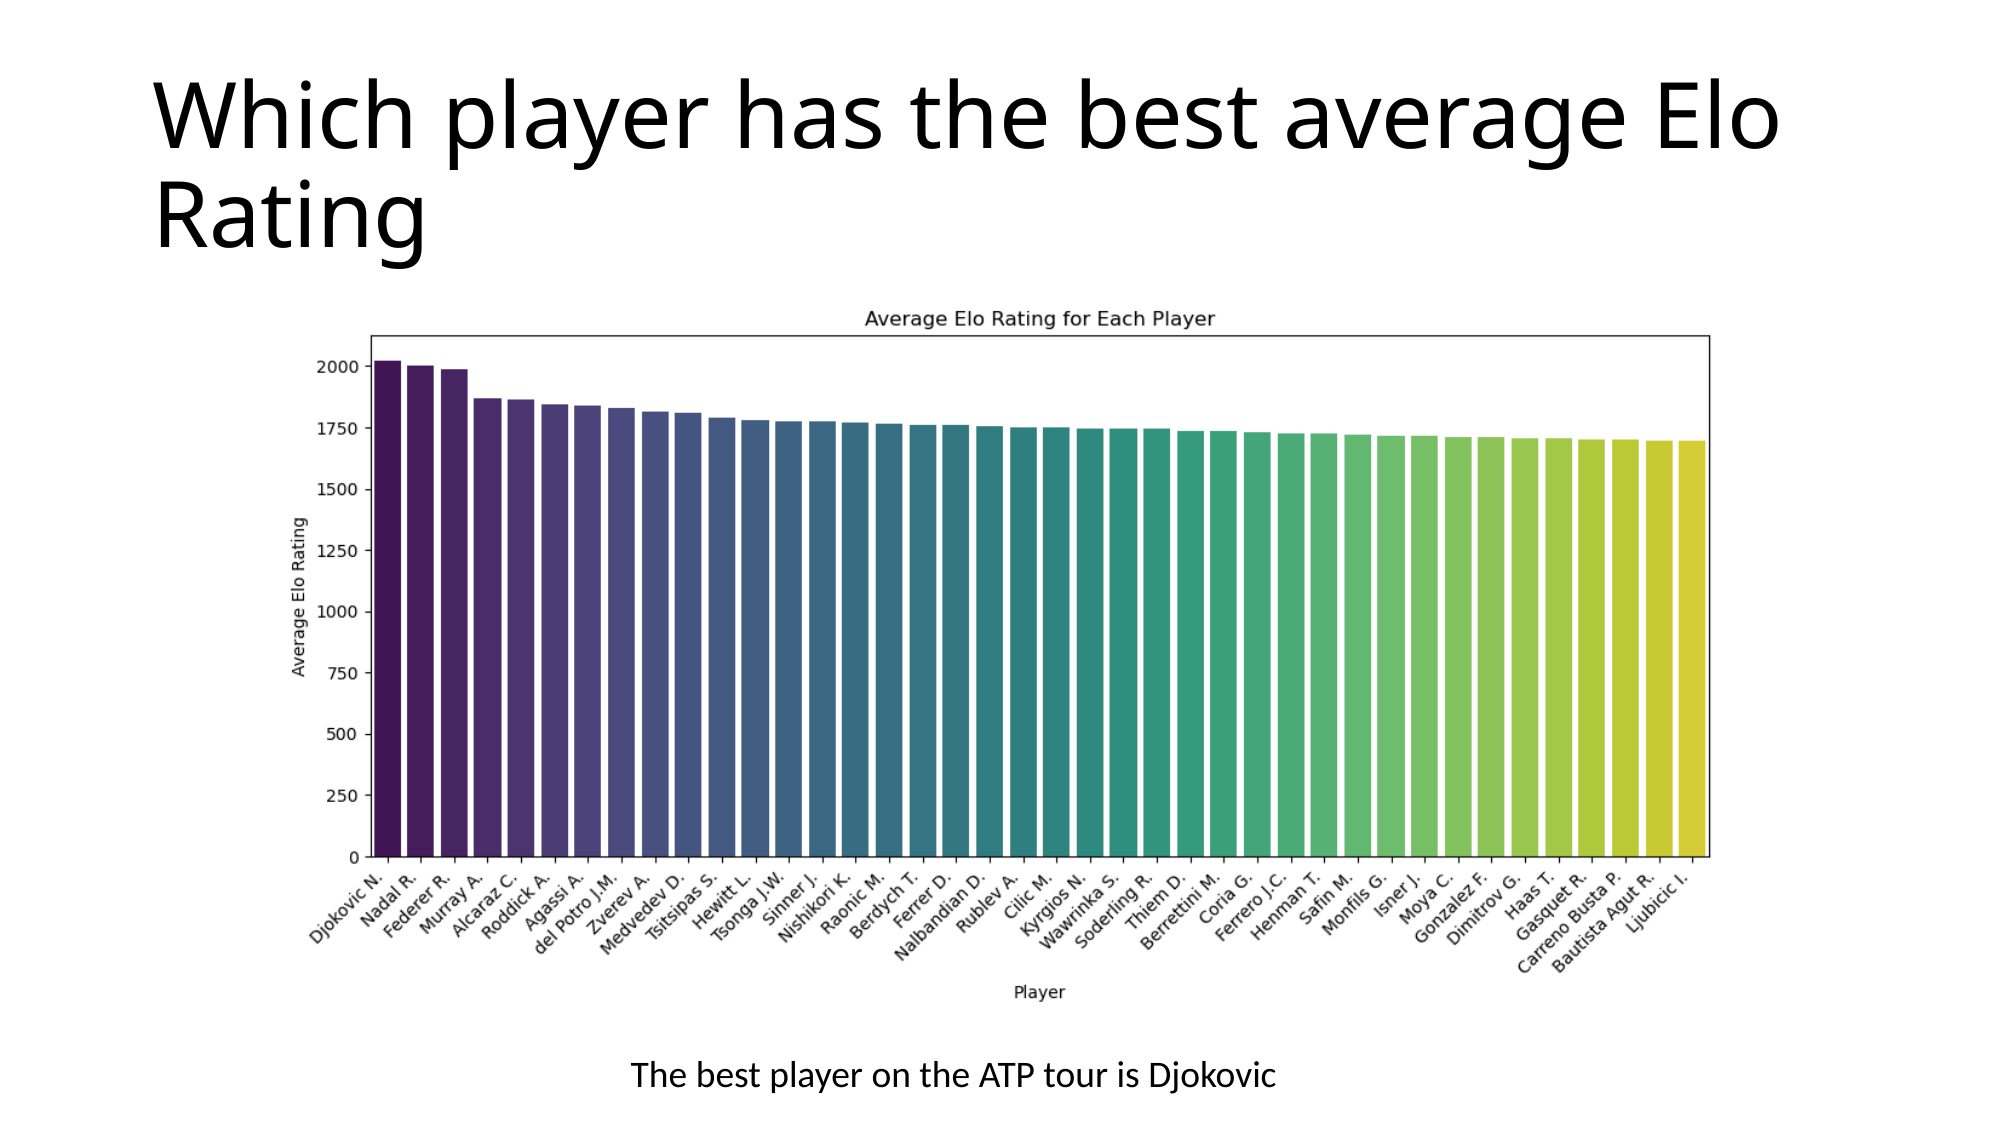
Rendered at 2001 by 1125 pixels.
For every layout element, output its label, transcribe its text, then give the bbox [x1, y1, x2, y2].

text_box The best player on the ATP tour is Djokovic [615, 1042, 2000, 1103]
picture [280, 299, 1720, 1014]
title Which player has the best average Elo Rating [137, 59, 1863, 278]
